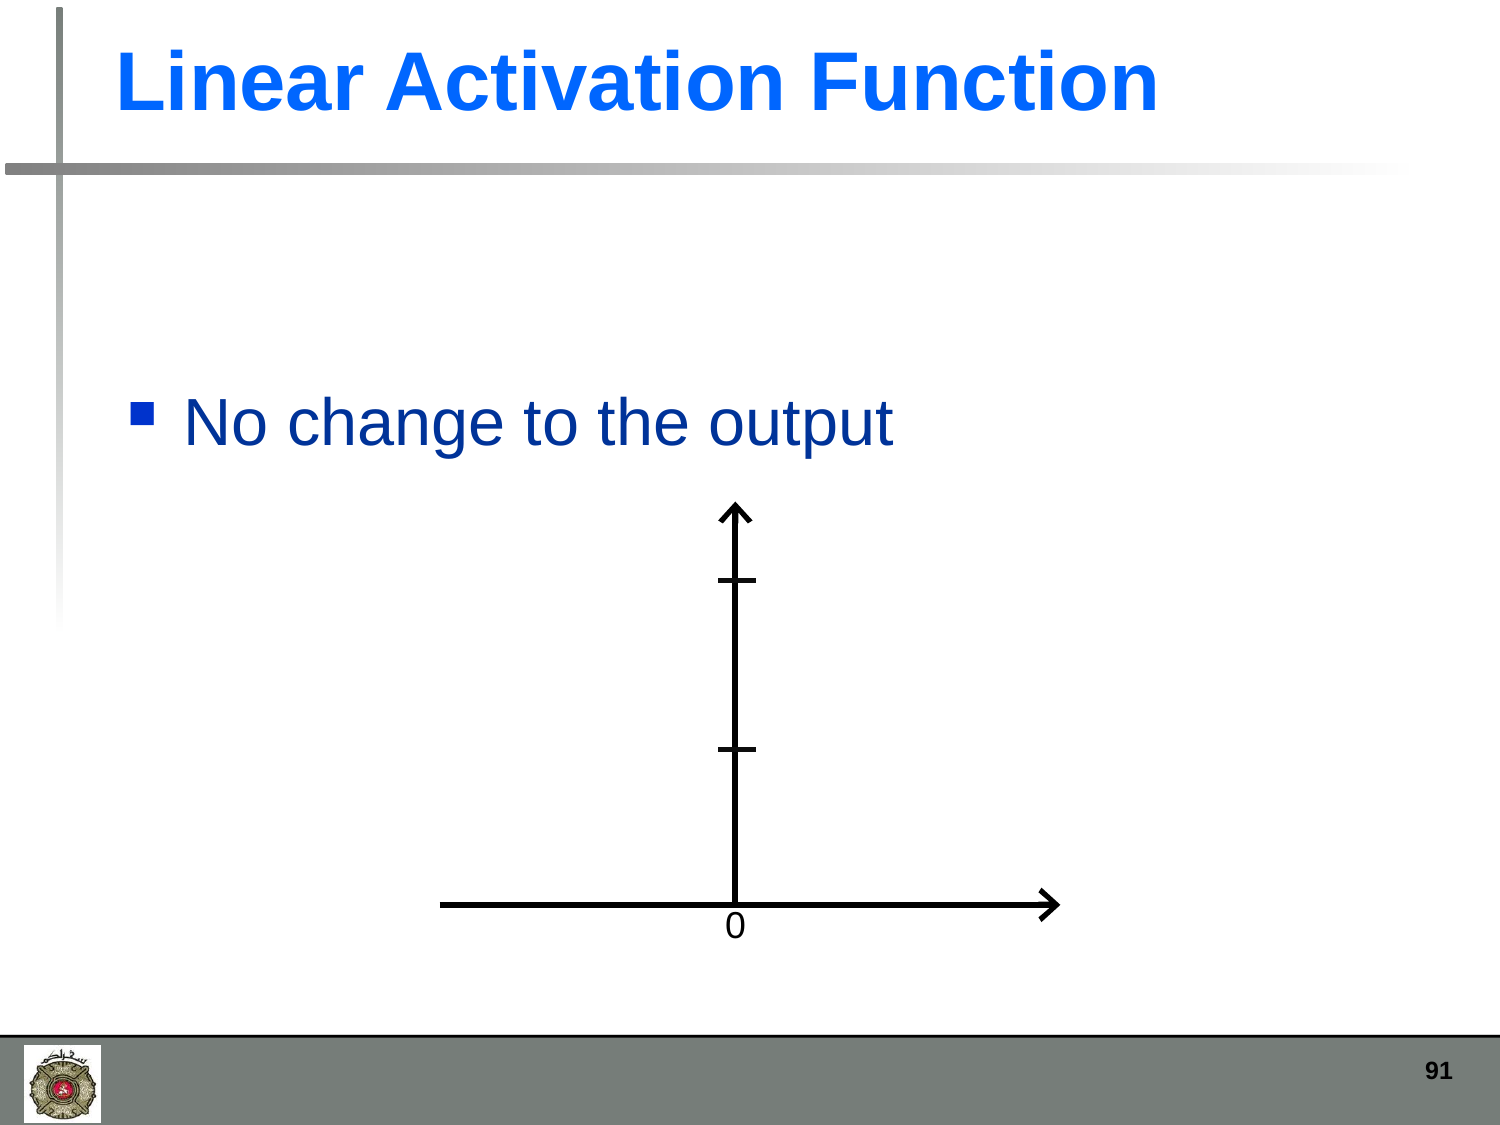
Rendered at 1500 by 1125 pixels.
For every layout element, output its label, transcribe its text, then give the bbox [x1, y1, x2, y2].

picture [24, 1045, 101, 1123]
title Linear Activation Function [100, 19, 1459, 135]
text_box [439, 501, 1061, 955]
